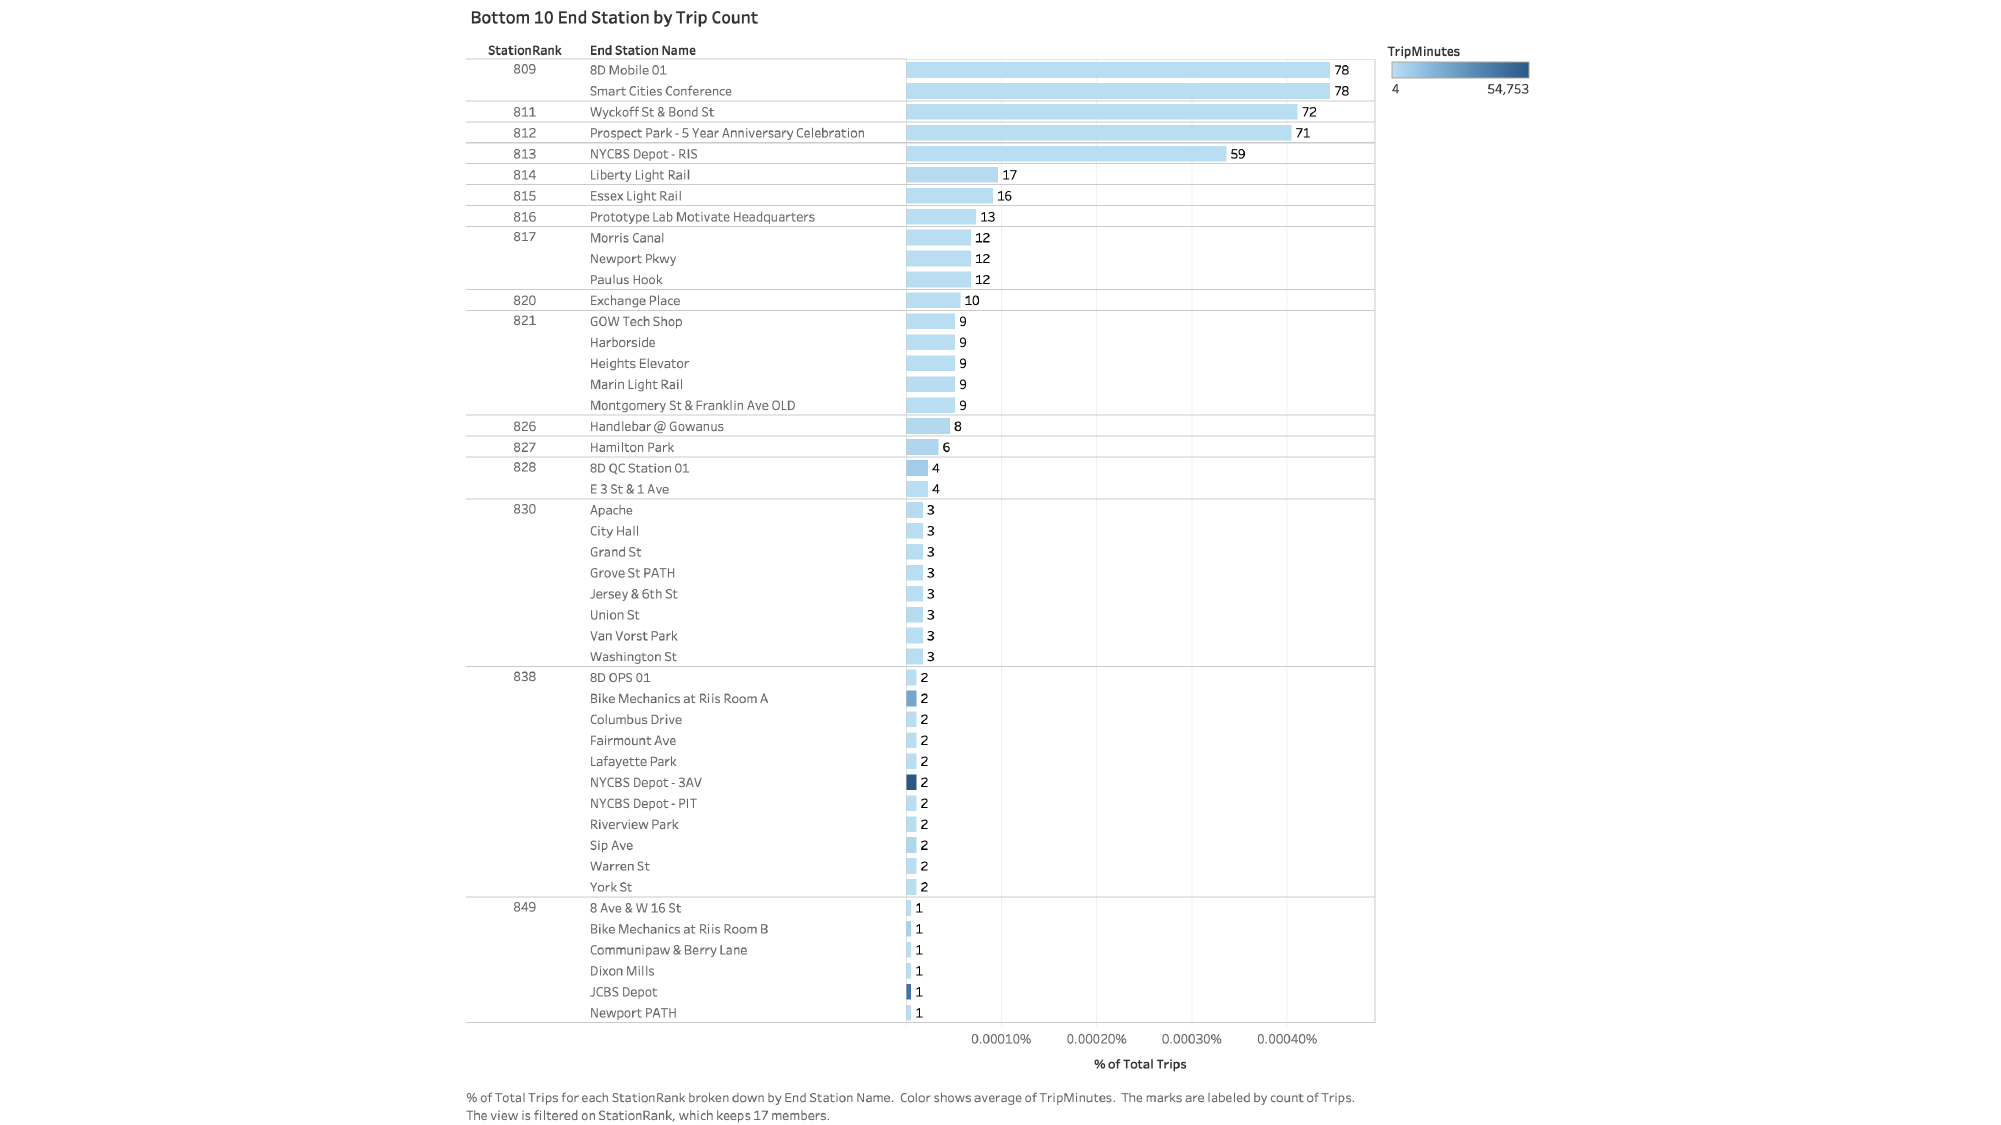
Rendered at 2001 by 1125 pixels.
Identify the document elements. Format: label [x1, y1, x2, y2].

picture [466, 0, 1534, 1125]
